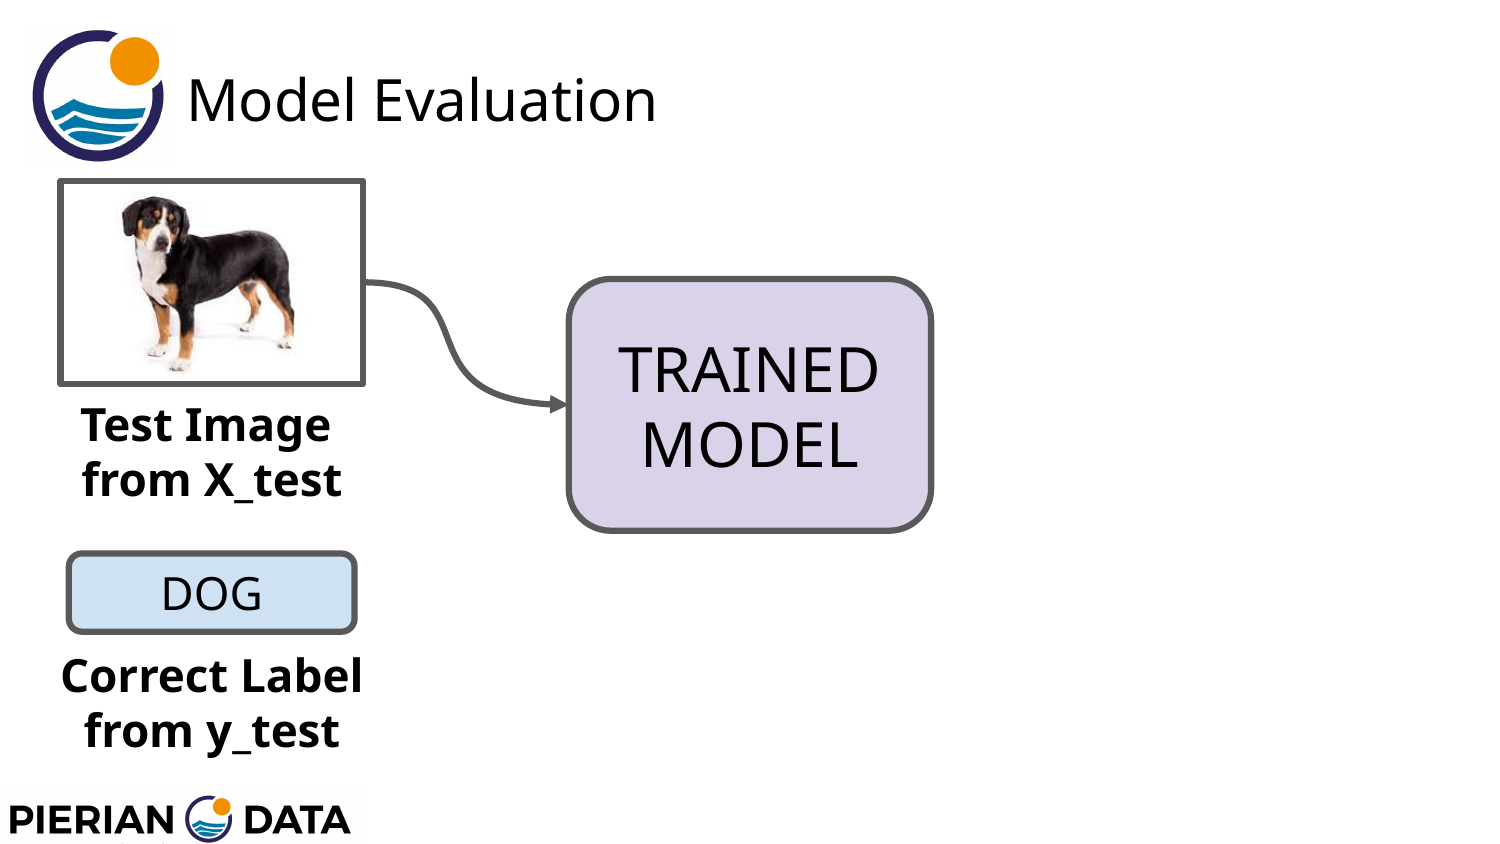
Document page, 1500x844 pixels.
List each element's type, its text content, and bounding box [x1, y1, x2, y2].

text_box [64, 382, 363, 403]
picture [63, 183, 361, 382]
picture [24, 24, 172, 167]
text_box DOG [68, 553, 355, 632]
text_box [363, 282, 570, 406]
text_box TRAINED MODEL [568, 278, 932, 531]
text_box Correct Label from y_test [0, 631, 424, 726]
title Model Evaluation [176, 48, 1449, 143]
picture [0, 787, 368, 844]
text_box Test Image from X_test [0, 381, 424, 475]
